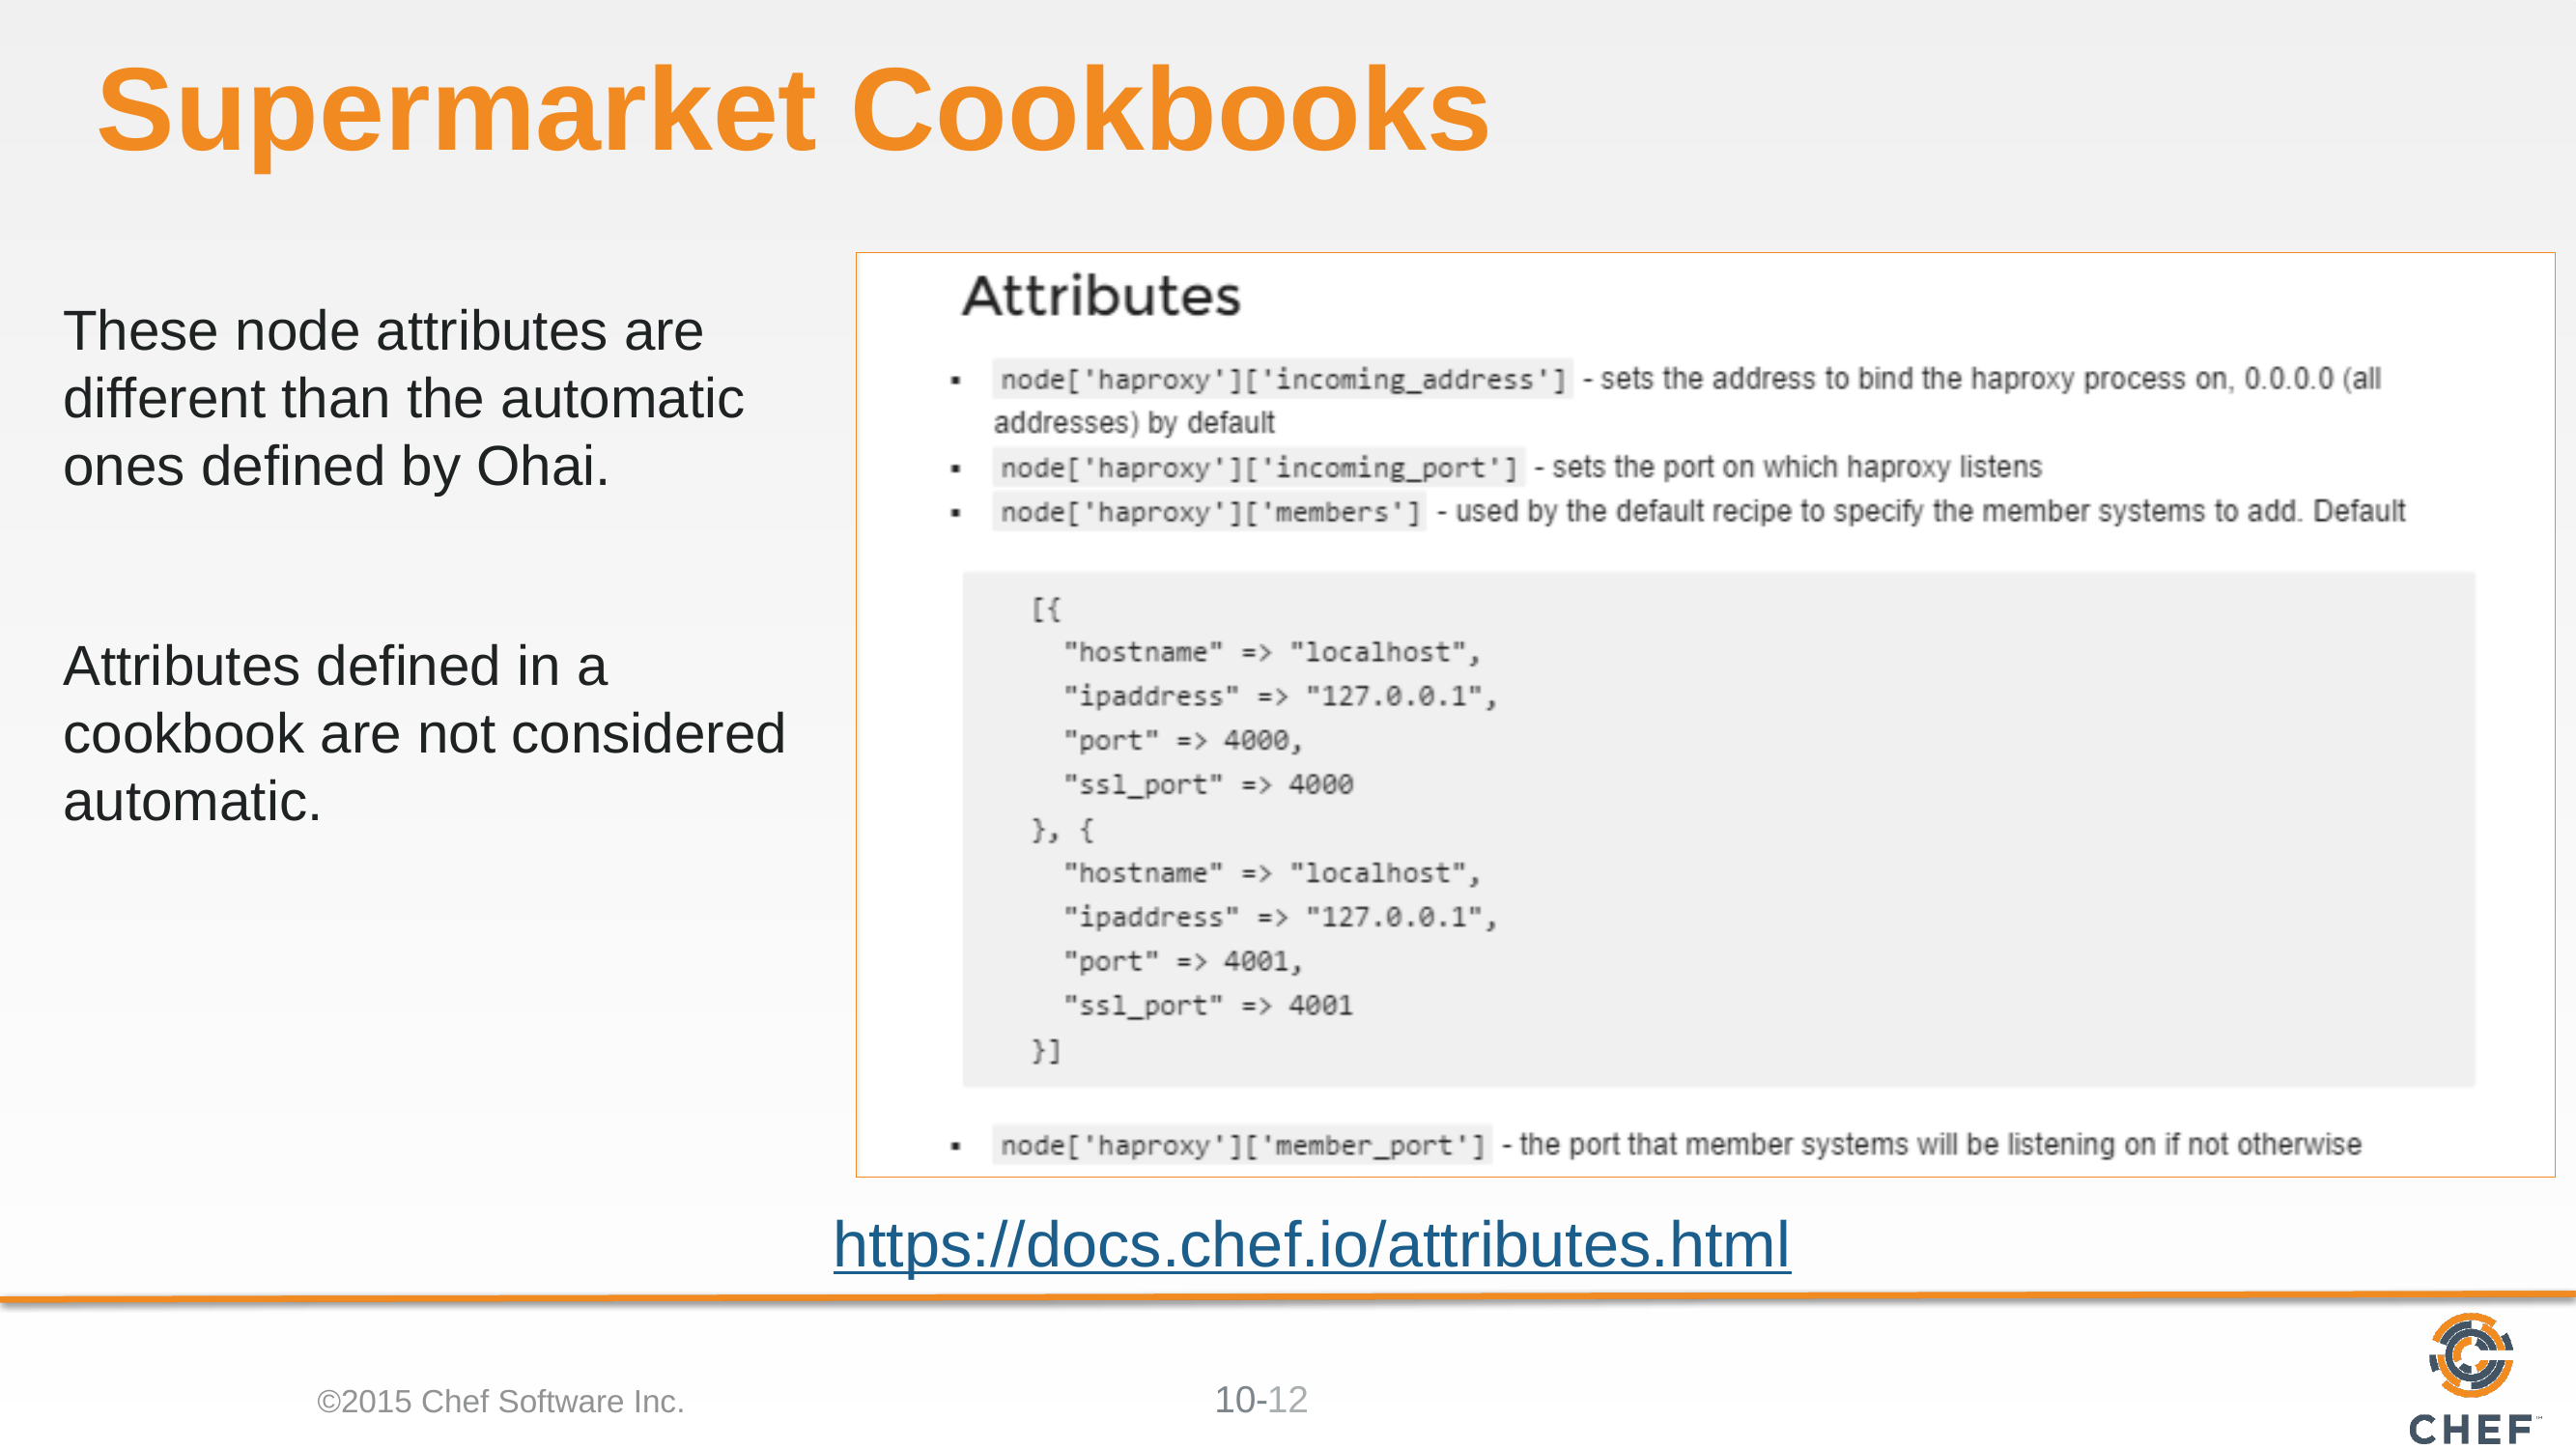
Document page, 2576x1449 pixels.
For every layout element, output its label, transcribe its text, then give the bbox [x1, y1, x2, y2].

picture [856, 252, 2556, 1178]
text_box https://docs.chef.io/attributes.html [777, 1203, 1798, 1275]
list These node attributes are different than the automatic ones defined by Ohai. Attributes defined in a cookbook are not considered automatic. [14, 294, 831, 1126]
title Supermarket Cookbooks [96, 48, 2463, 180]
picture [2399, 1297, 2550, 1449]
slide_number 12 [998, 1359, 1578, 1437]
footer ©2015 Chef Software Inc. [51, 1359, 952, 1440]
